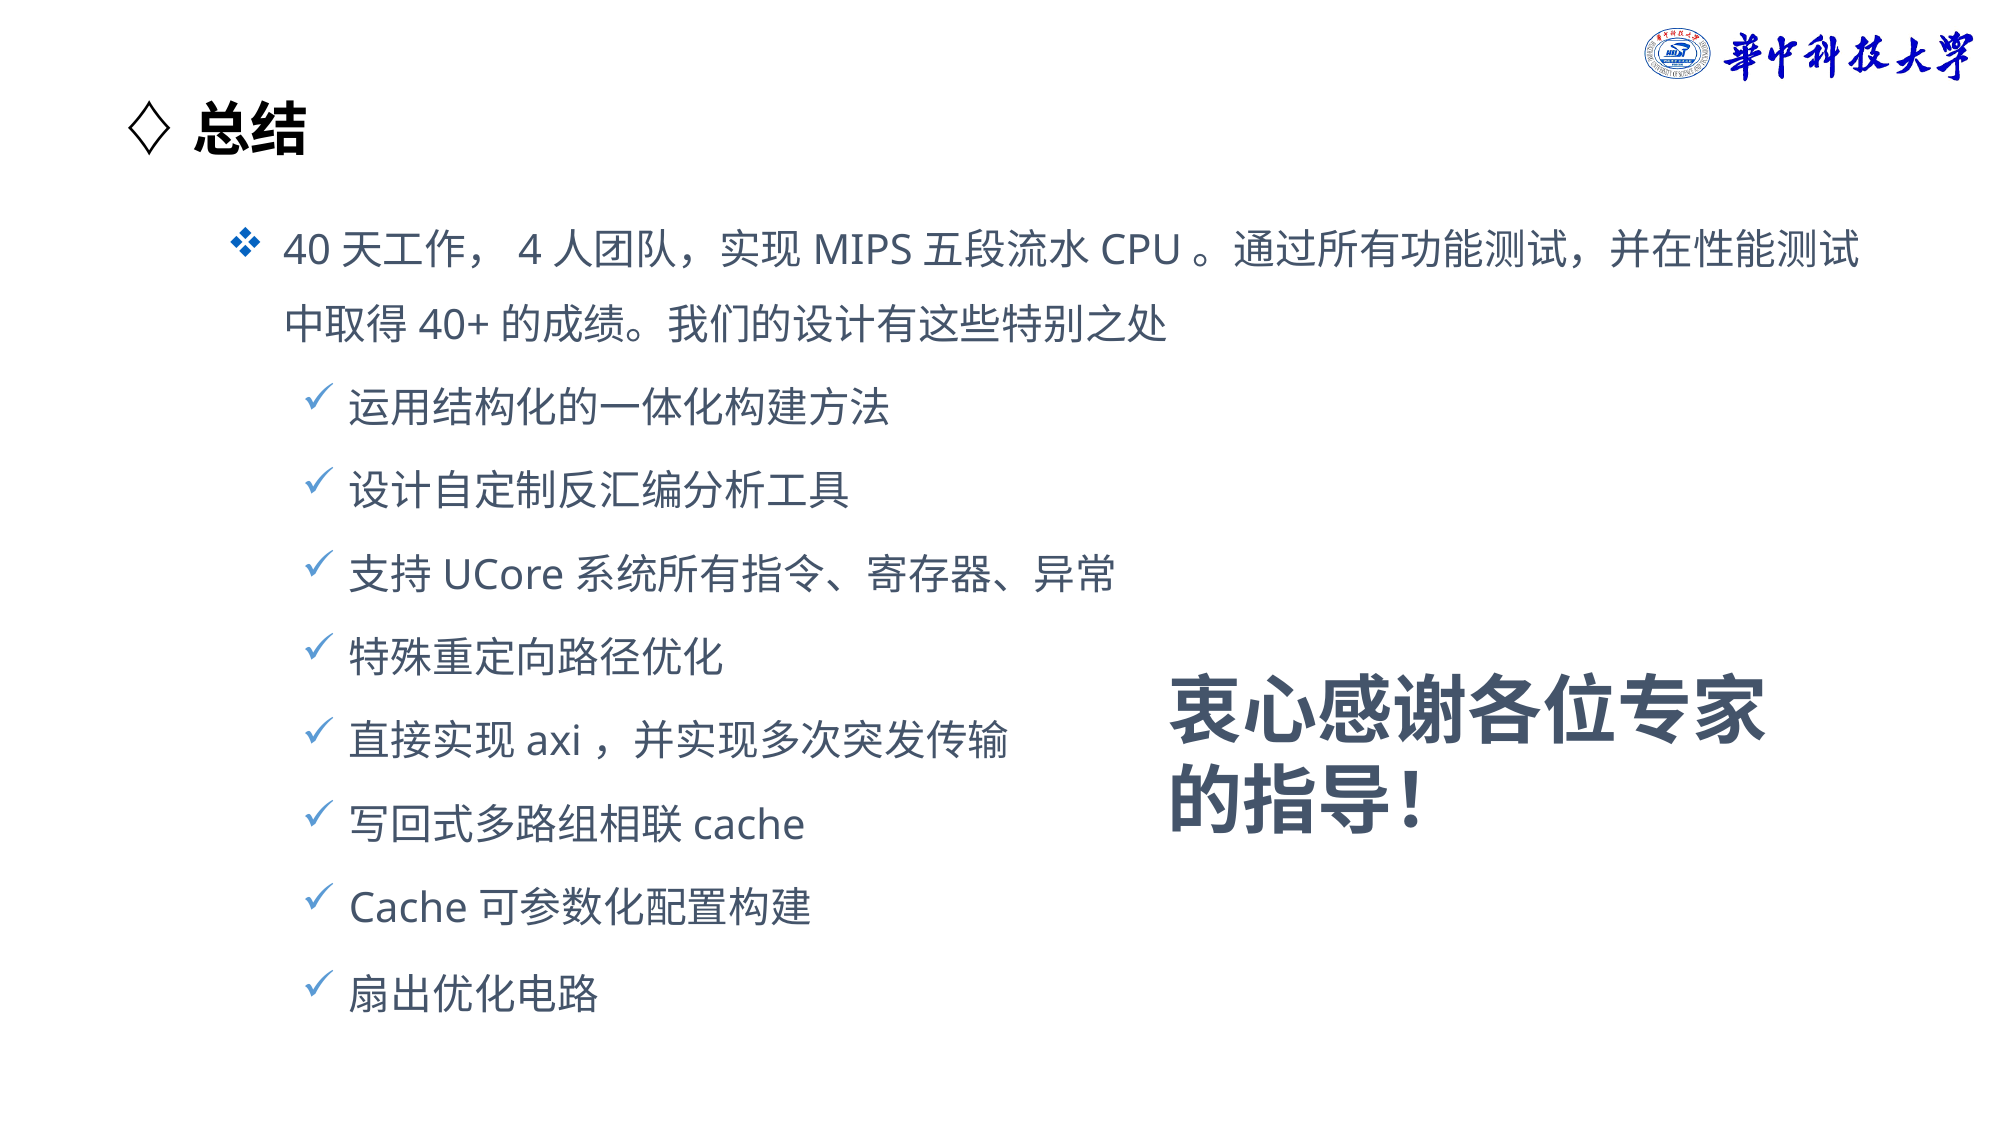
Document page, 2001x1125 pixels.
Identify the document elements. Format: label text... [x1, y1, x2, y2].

text_box 40天工作，4人团队，实现MIPS五段流水CPU。通过所有功能测试，并在性能测试中取得40+的成绩。我们的设计有这些特别之处 运用结构化的一体化构建方法 设计自定制反汇编分析工具 支持UCore系统所有指令、寄存器、异常 特殊重定向路径优化 直接实现axi，并实现多次突发传输 写回式多路组相联cache Cache可参数化配置构建 扇出优化电路 [212, 190, 1880, 1065]
picture [1643, 22, 1977, 85]
text_box 衷心感谢各位专家的指导！ [1153, 655, 1839, 850]
text_box ♢总结 [105, 84, 665, 170]
